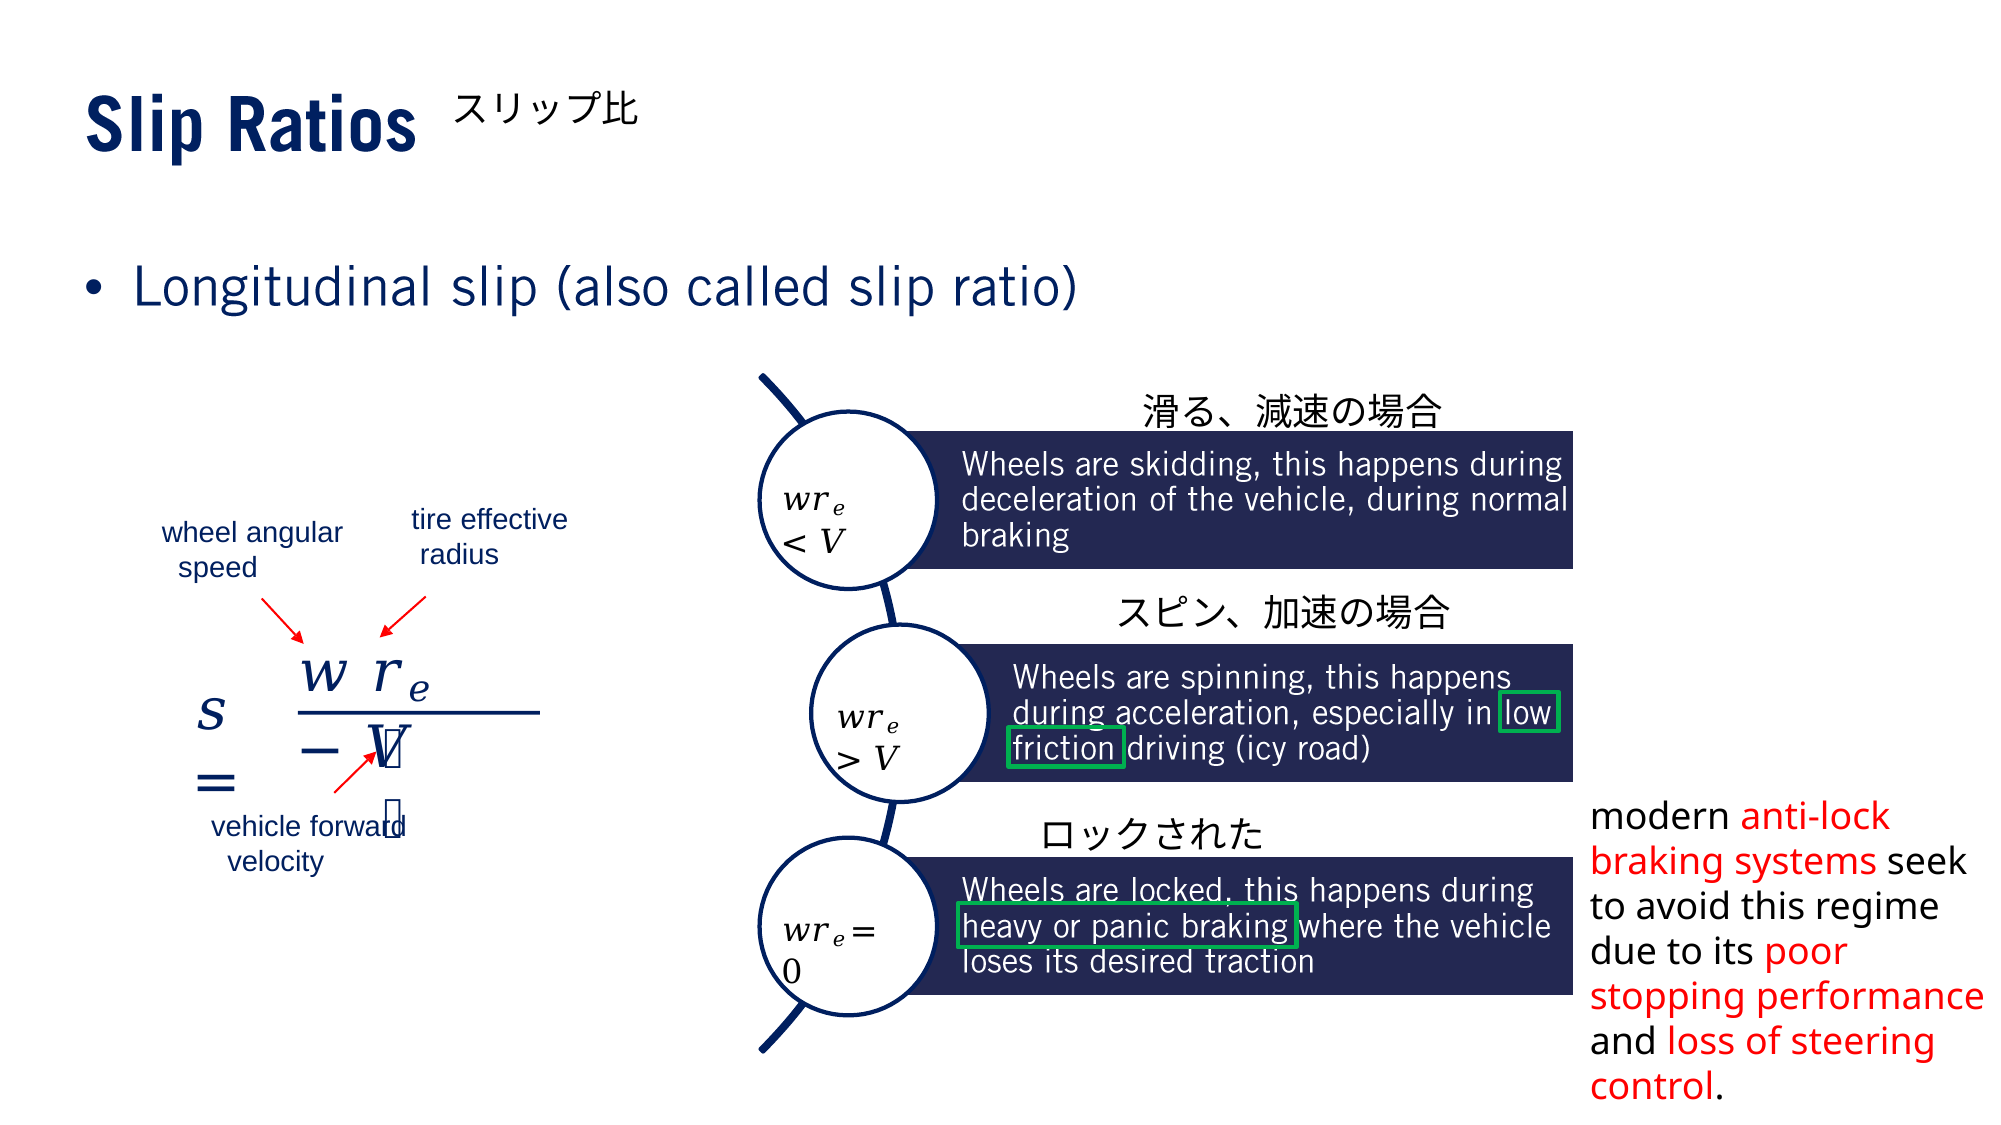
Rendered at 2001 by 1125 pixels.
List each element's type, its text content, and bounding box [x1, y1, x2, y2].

text_box tire effective radius [409, 498, 571, 571]
text_box [131, 252, 1101, 318]
text_box [260, 597, 291, 632]
text_box • [82, 247, 106, 317]
text_box modern anti-lock braking systems seek to avoid this regime due to its poor stopping performance and loss of steering control. [1575, 784, 2000, 1115]
text_box [84, 77, 448, 168]
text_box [757, 372, 1594, 1054]
text_box [513, 710, 540, 715]
text_box 𝑠 = [191, 669, 284, 812]
text_box 𝑤 𝑟𝑒 − 𝑉 [291, 625, 513, 779]
text_box wheel angular speed [159, 510, 346, 583]
text_box [379, 595, 427, 638]
text_box スリップ比 [436, 77, 668, 138]
text_box 𝑉 [381, 708, 423, 850]
text_box [333, 779, 350, 794]
text_box vehicle forward velocity [209, 804, 410, 877]
